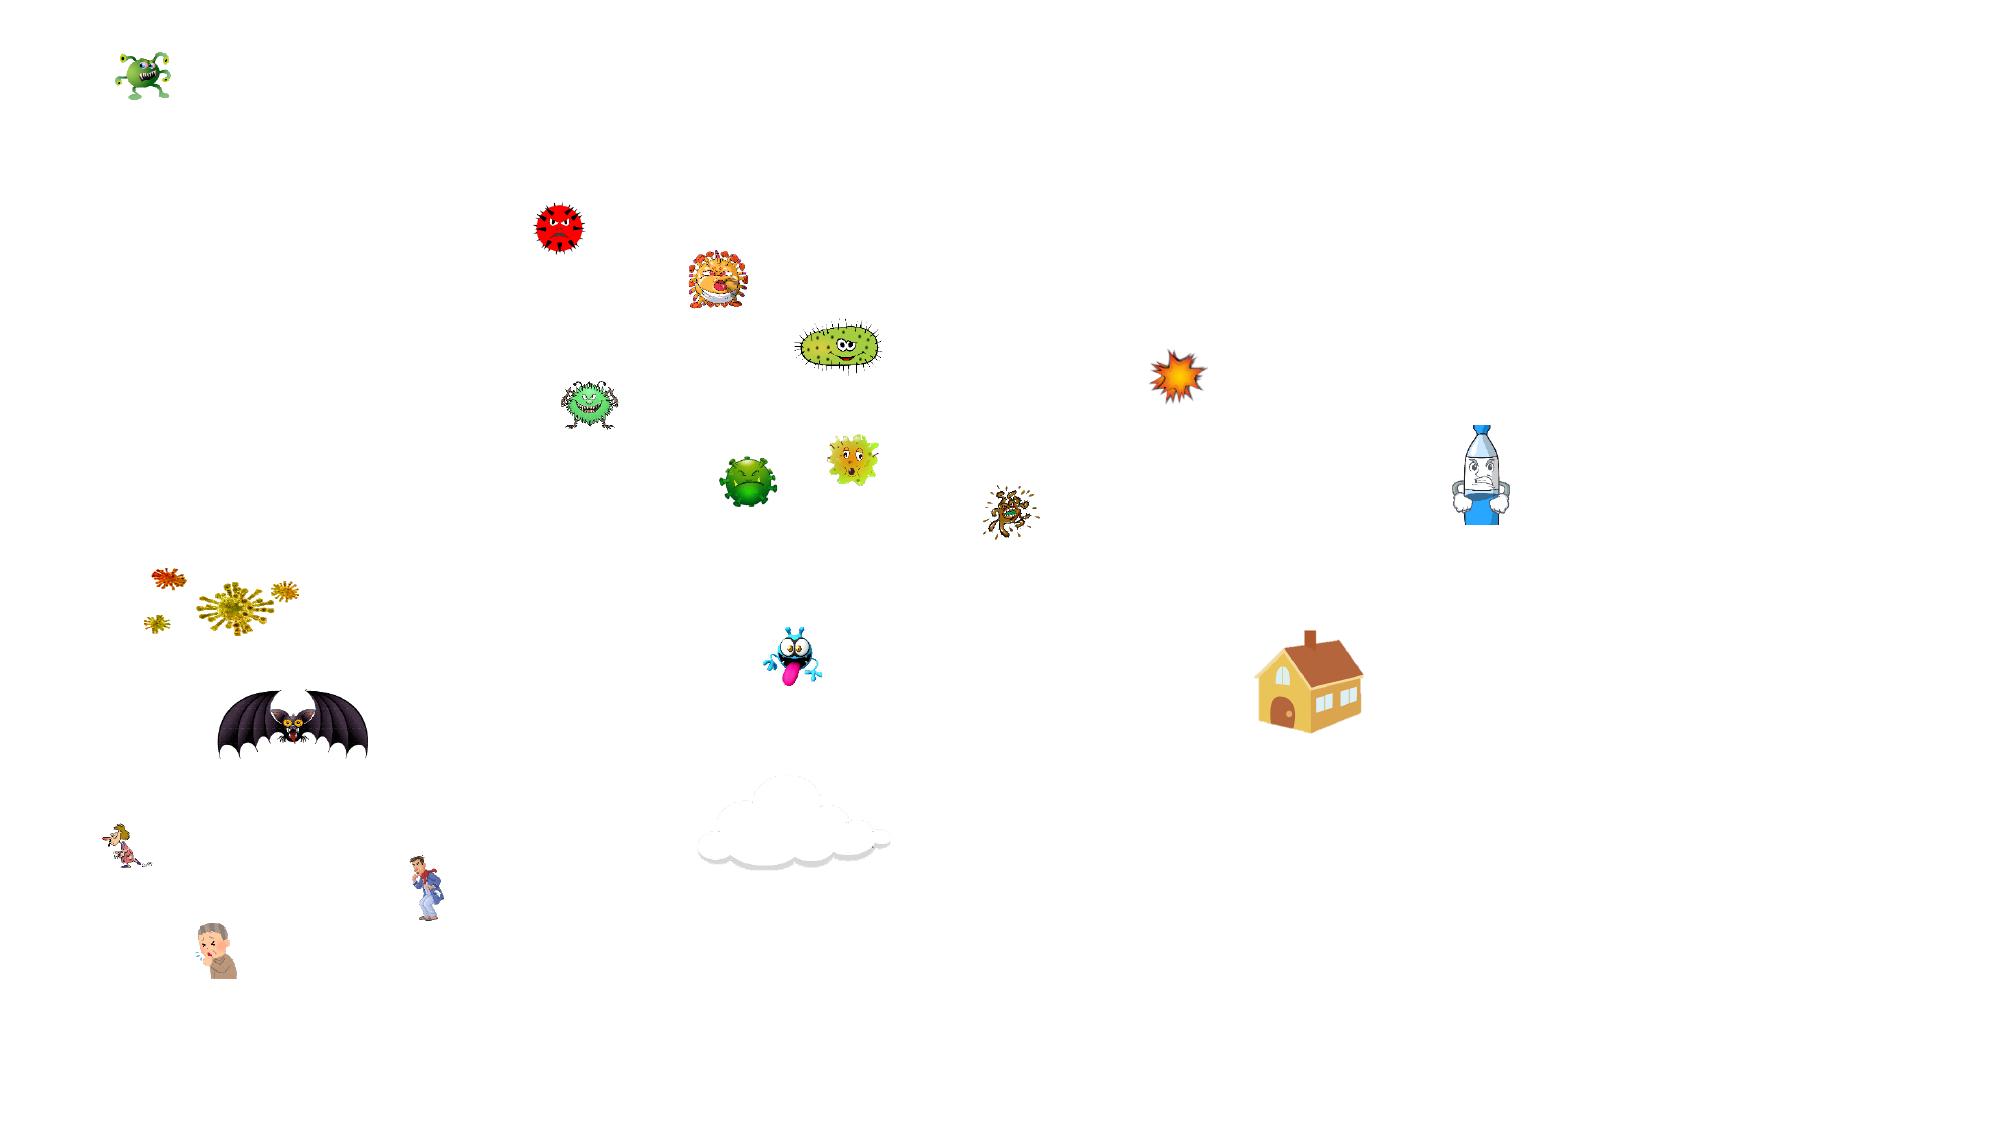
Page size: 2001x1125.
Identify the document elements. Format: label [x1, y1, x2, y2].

picture [144, 568, 299, 643]
picture [1450, 425, 1510, 525]
picture [718, 453, 778, 513]
picture [529, 200, 589, 260]
picture [688, 249, 748, 309]
picture [696, 774, 893, 872]
picture [113, 45, 173, 105]
picture [215, 686, 370, 760]
picture [185, 921, 245, 981]
picture [822, 430, 882, 490]
picture [559, 375, 619, 435]
picture [1247, 622, 1366, 741]
picture [981, 482, 1041, 542]
picture [397, 855, 457, 922]
picture [794, 316, 883, 376]
picture [1148, 346, 1208, 406]
picture [98, 816, 158, 876]
picture [763, 626, 823, 687]
